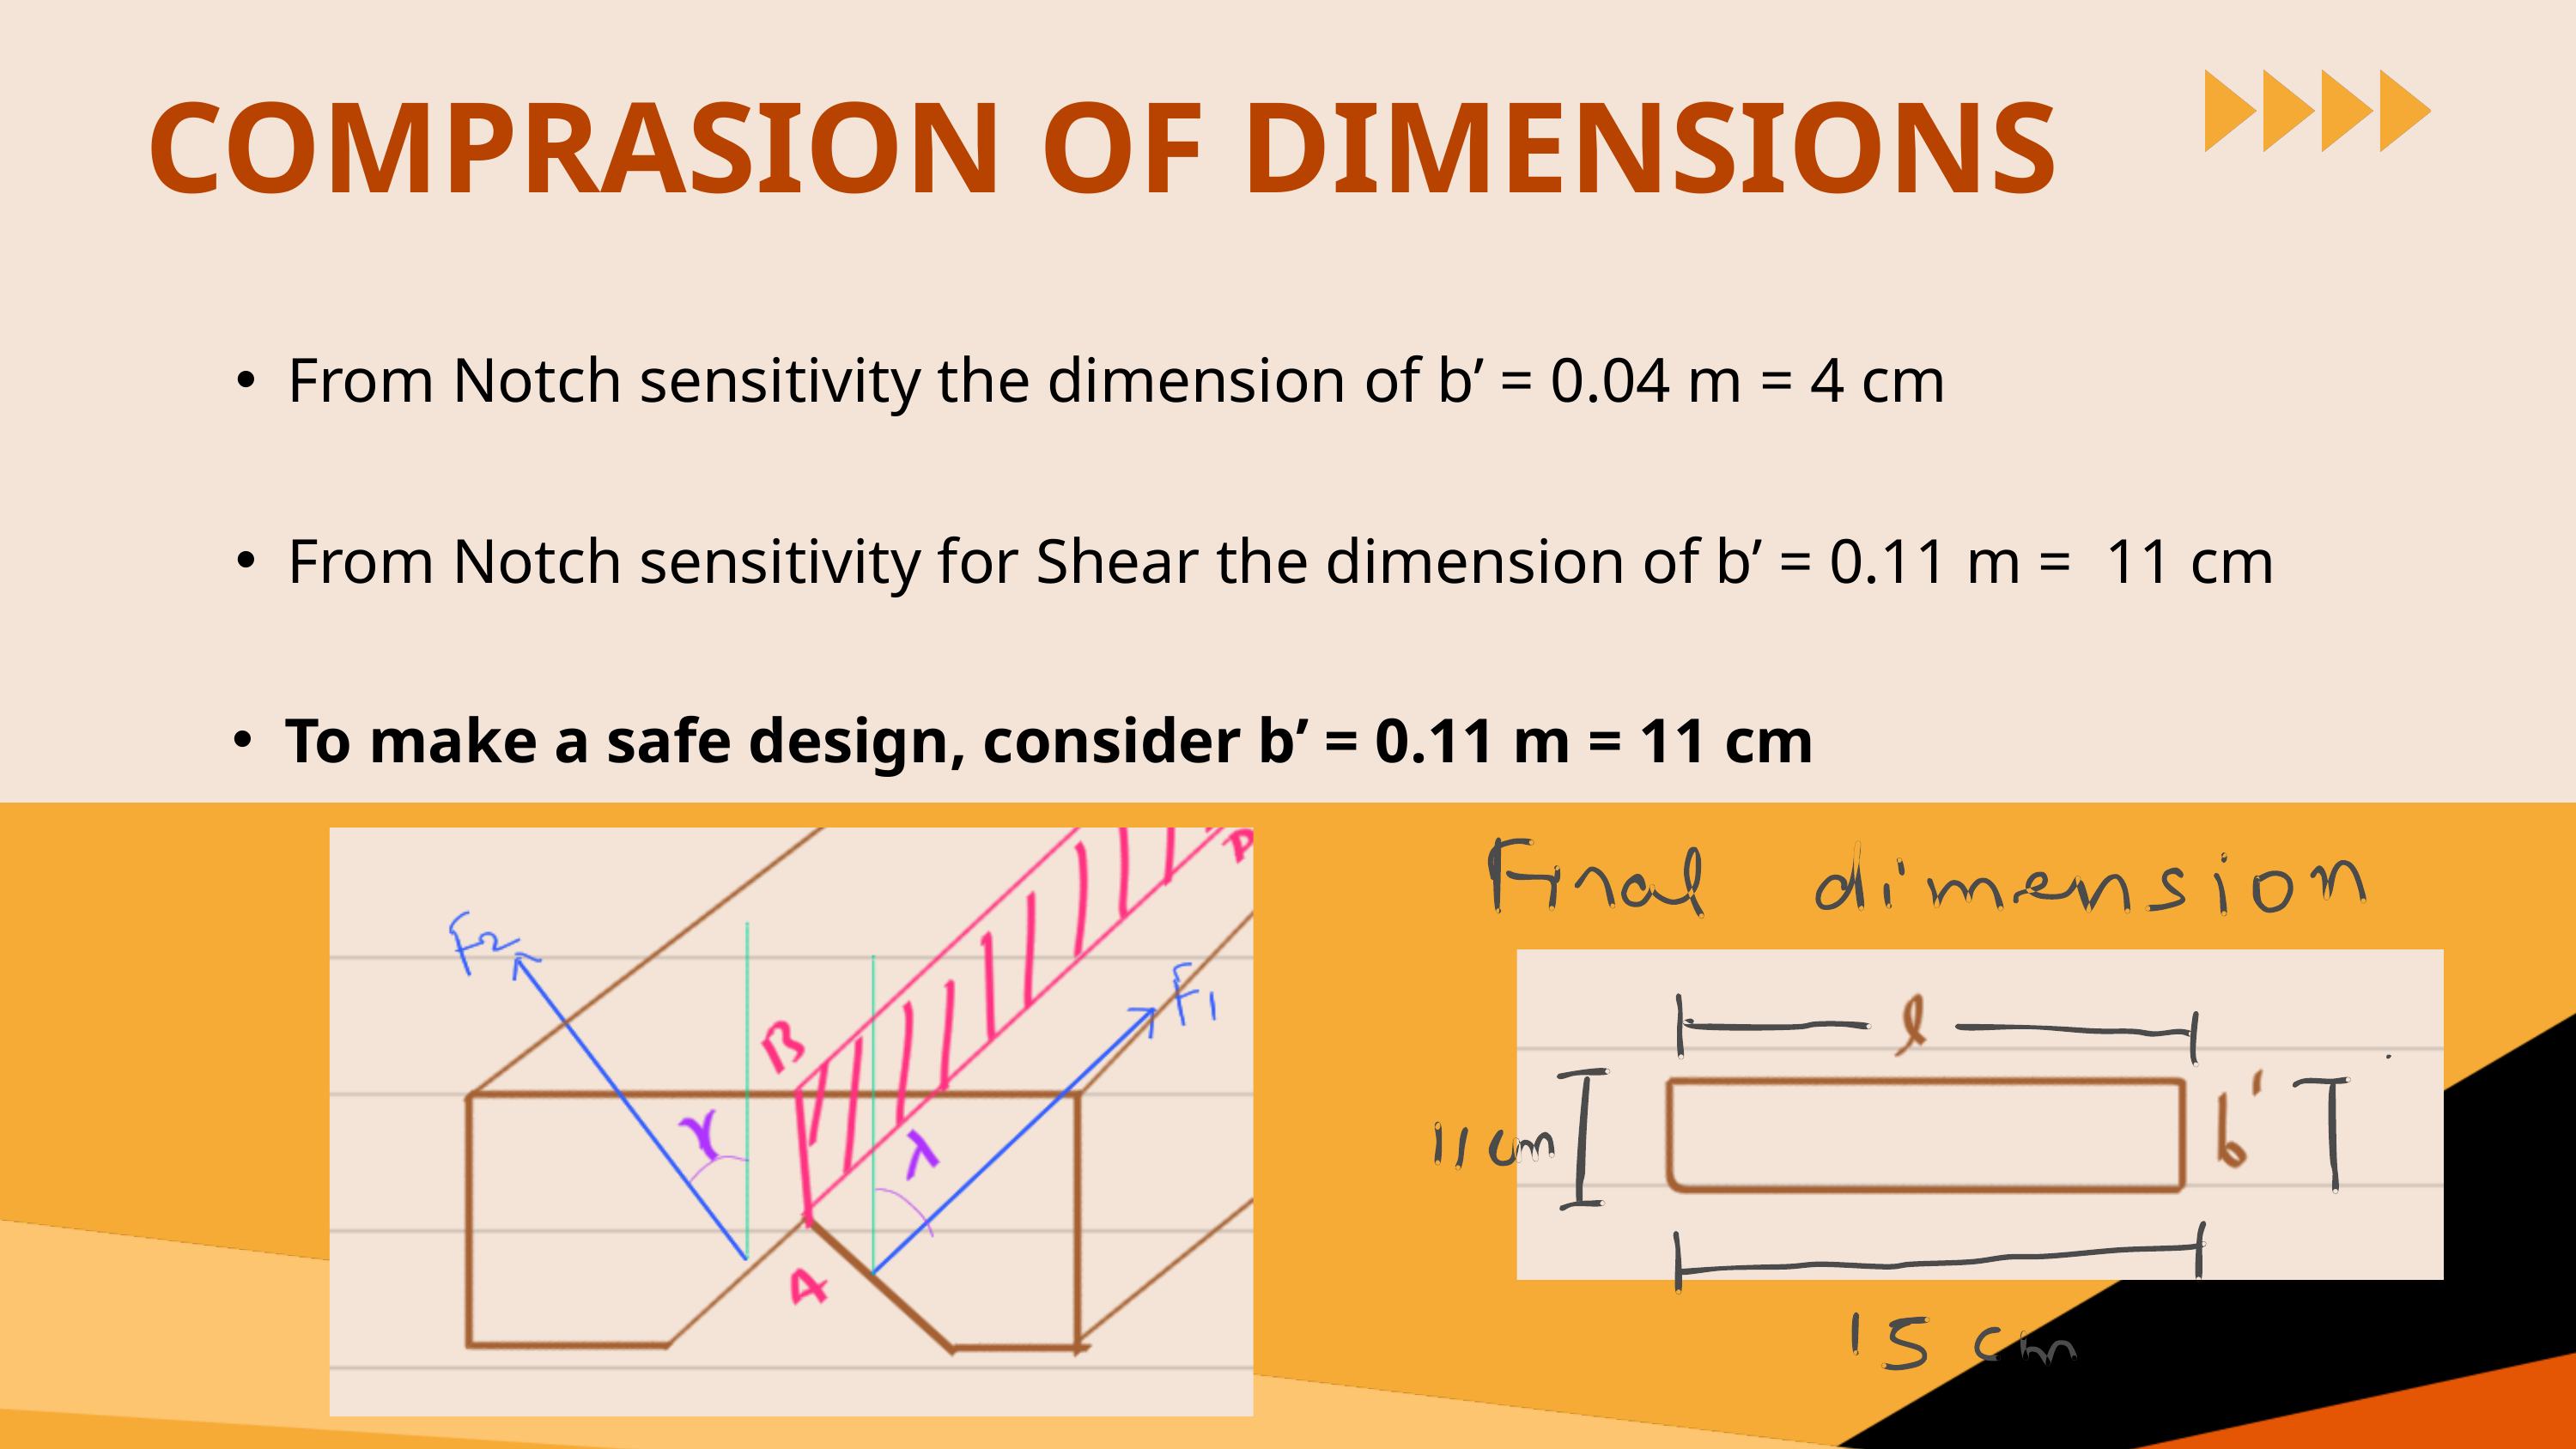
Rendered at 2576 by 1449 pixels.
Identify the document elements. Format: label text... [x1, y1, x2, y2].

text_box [0, 803, 2576, 1449]
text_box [2008, 866, 2136, 919]
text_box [1500, 864, 1563, 917]
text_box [1891, 852, 1911, 882]
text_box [1548, 859, 1565, 889]
text_box COMPRASION OF DIMENSIONS [144, 74, 2206, 218]
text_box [1569, 861, 1611, 915]
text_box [1490, 894, 1497, 919]
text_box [2215, 846, 2233, 869]
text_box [1482, 833, 1540, 887]
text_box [1429, 949, 2445, 1376]
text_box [2208, 867, 2233, 922]
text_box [1810, 834, 1870, 917]
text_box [1615, 841, 1710, 925]
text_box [2305, 854, 2372, 909]
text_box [2247, 865, 2300, 919]
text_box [1878, 877, 1898, 915]
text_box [2140, 862, 2191, 917]
text_box From Notch sensitivity the dimension of b’ = 0.04 m = 4 cm [183, 286, 2167, 415]
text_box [1921, 872, 2003, 917]
text_box From Notch sensitivity for Shear the dimension of b’ = 0.11 m = 11 cm [183, 467, 2398, 596]
text_box To make a safe design, consider b’ = 0.11 m = 11 cm [180, 646, 2396, 775]
text_box [2205, 70, 2432, 152]
